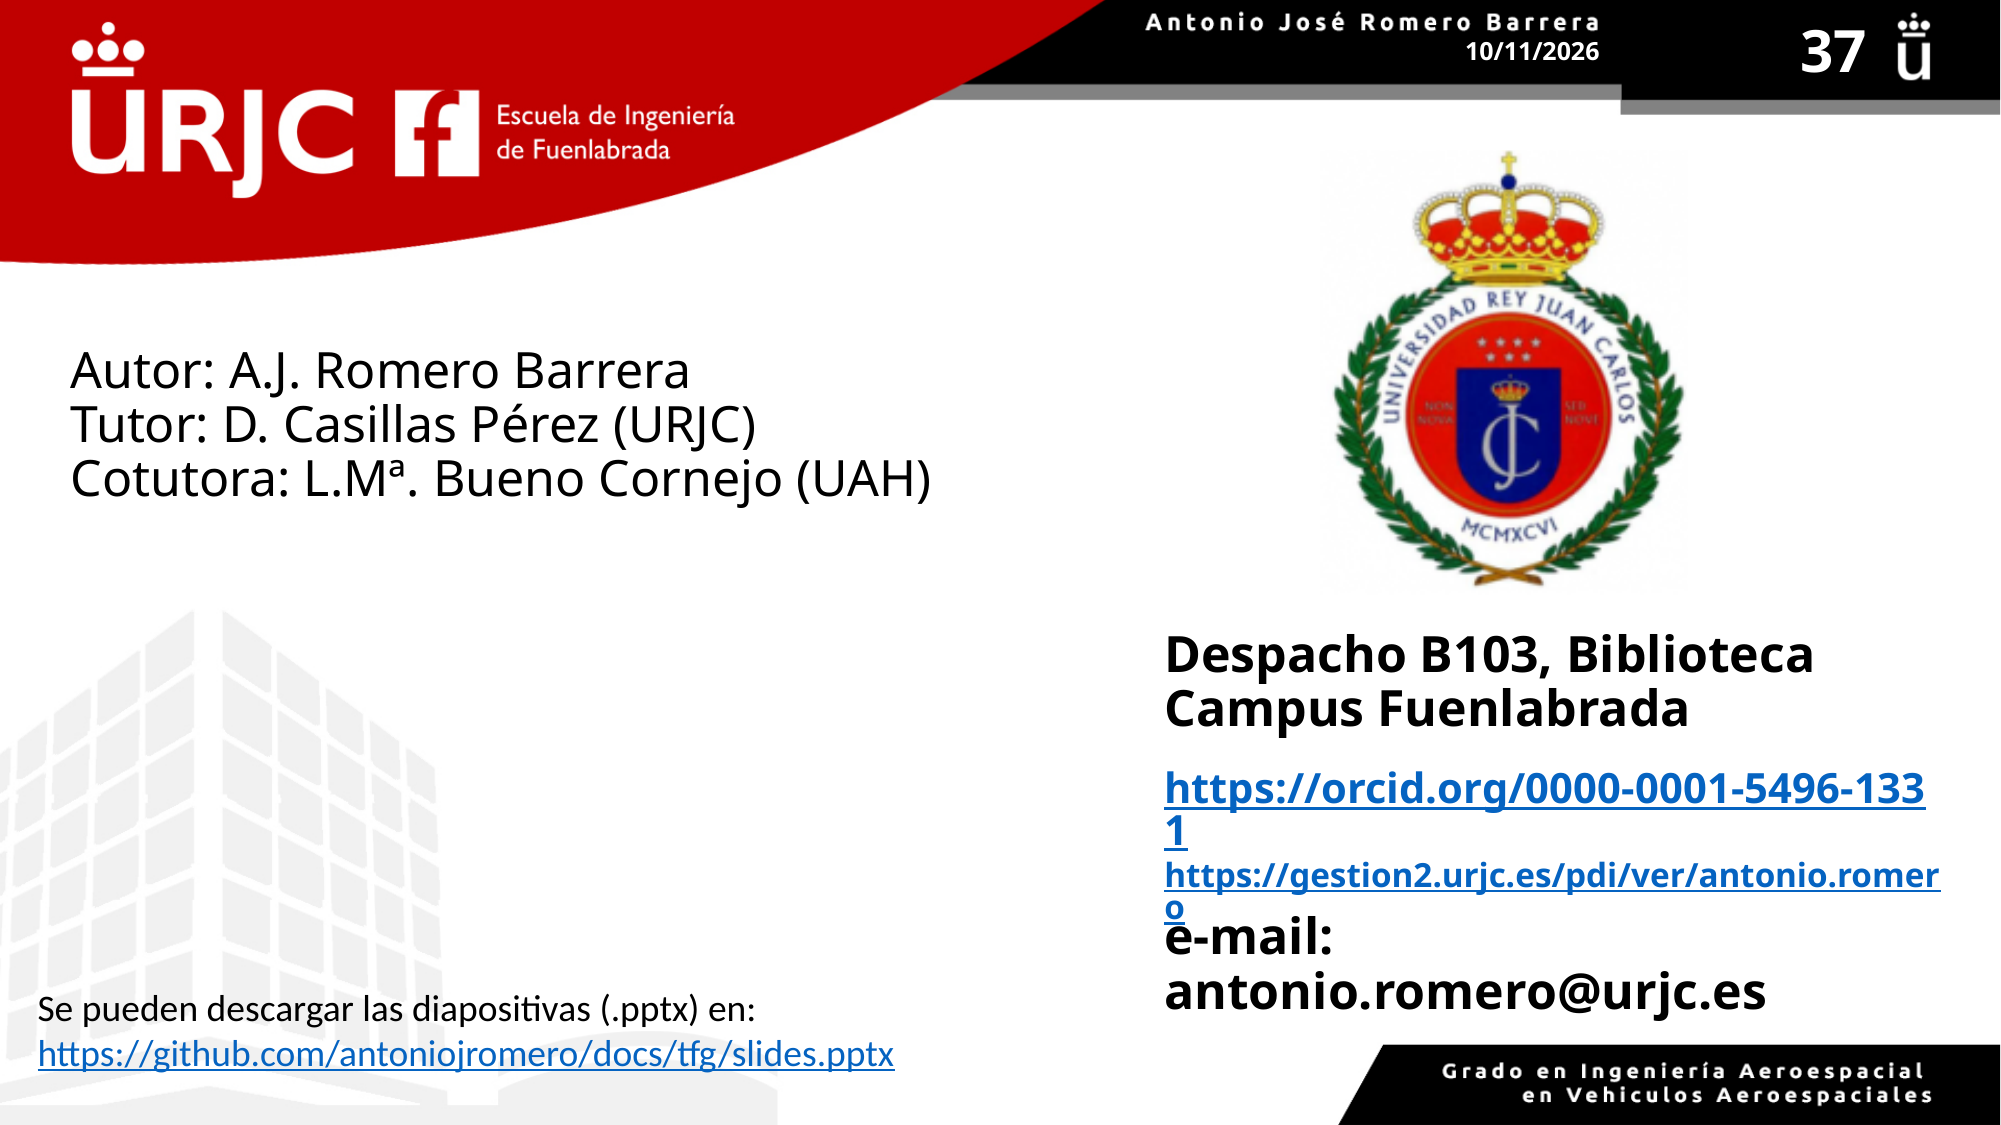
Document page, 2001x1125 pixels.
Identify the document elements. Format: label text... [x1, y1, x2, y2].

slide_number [1444, 22, 1615, 83]
slide_number 37 [1726, 23, 1883, 84]
title https://gestion2.urjc.es/pdi/ver/antonio.romero [1149, 835, 1960, 902]
text_box Autor: A.J. Romero Barrera Tutor: D. Casillas Pérez (URJC) Cotutora: L.Mª. Bueno Cornejo (UAH) [55, 334, 968, 518]
text_box Despacho B103, Biblioteca Campus Fuenlabrada [1149, 619, 1960, 747]
text_box Se pueden descargar las diapositivas (.pptx) en: https://github.com/antoniojromero/docs/tfg/slides.pptx [22, 976, 1000, 1081]
text_box e-mail: antonio.romero@urjc.es [1149, 902, 1960, 1030]
picture [0, 0, 2001, 1125]
text_box https://orcid.org/0000-0001-5496-1331 [1149, 747, 1960, 835]
